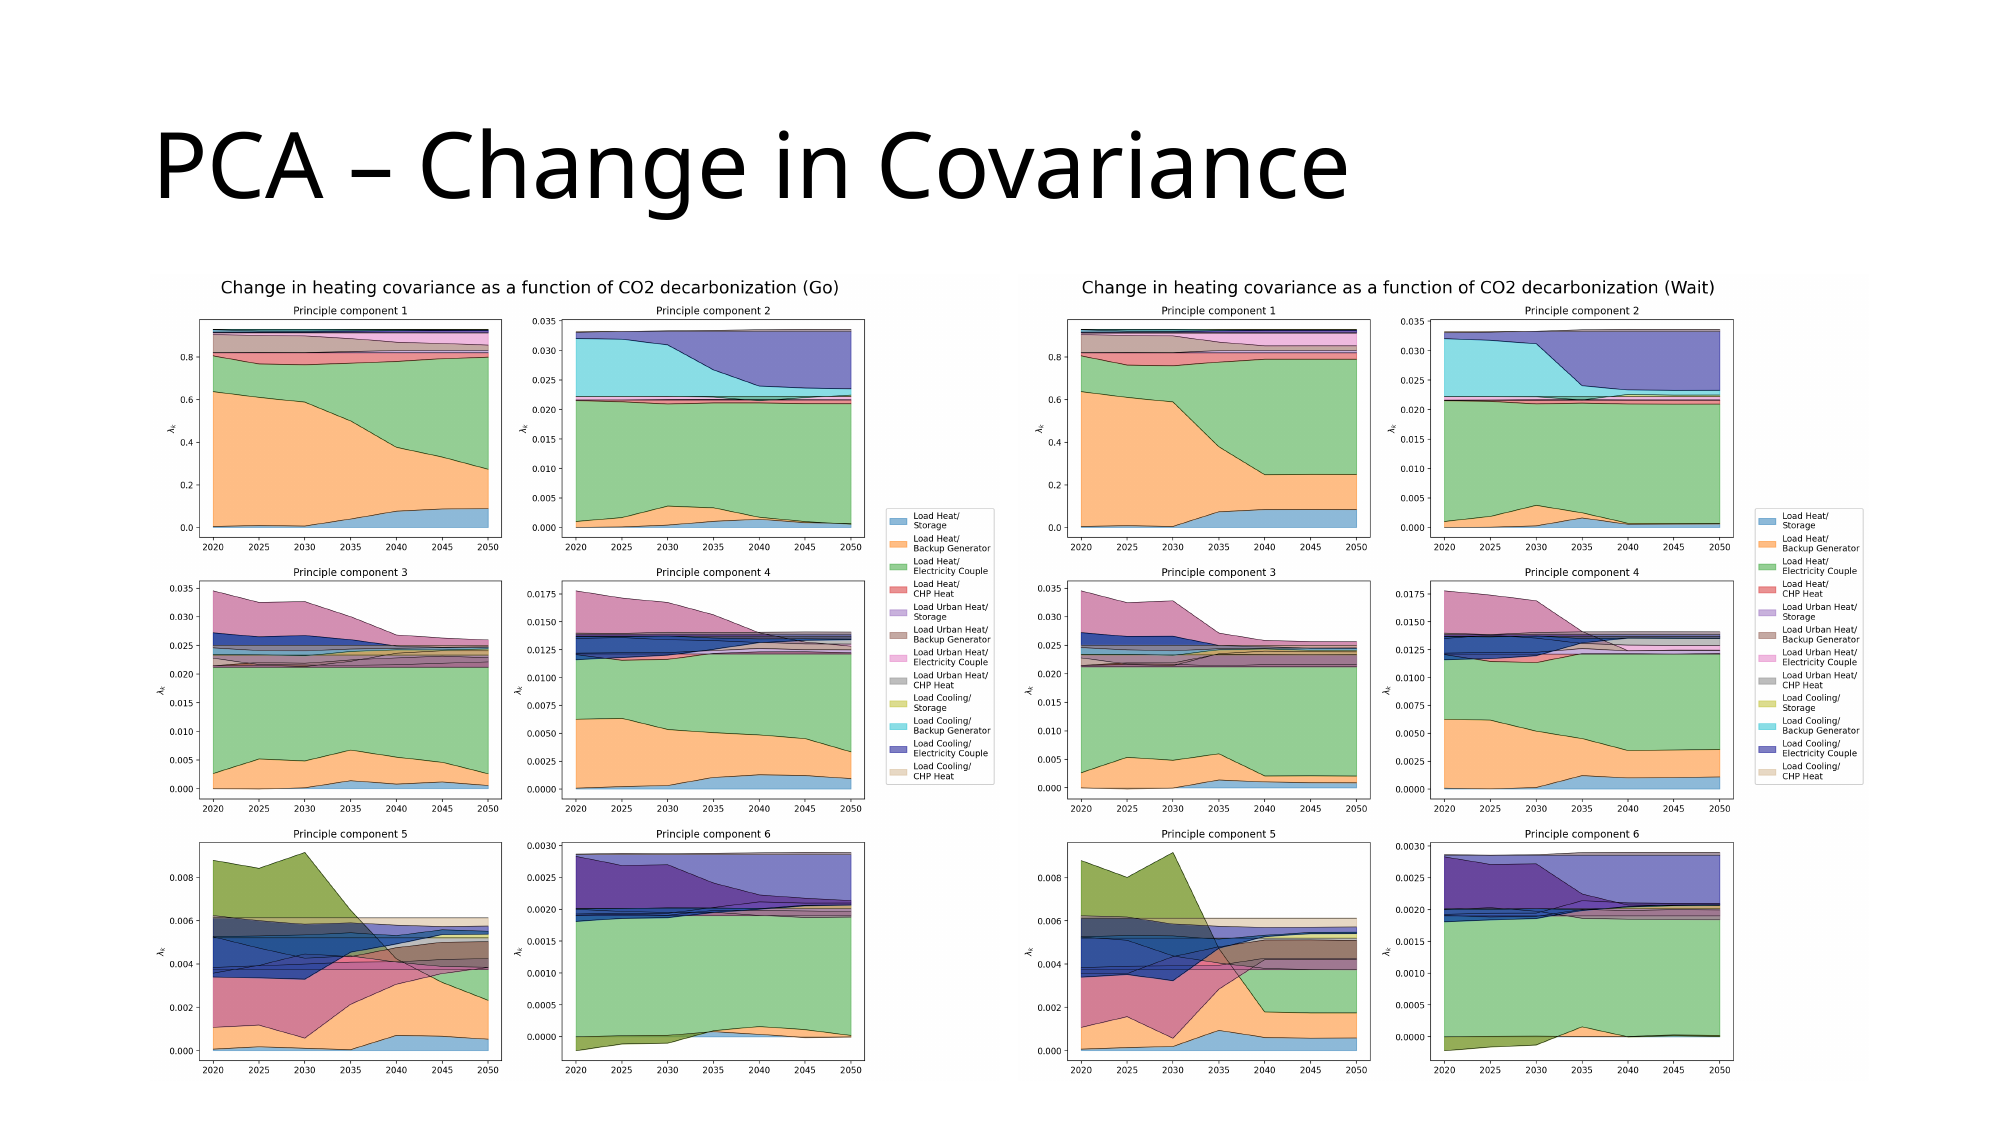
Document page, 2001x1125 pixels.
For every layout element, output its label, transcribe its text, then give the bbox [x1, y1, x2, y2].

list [149, 274, 1000, 1081]
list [1018, 274, 1869, 1081]
title PCA – Change in Covariance [137, 59, 1863, 278]
